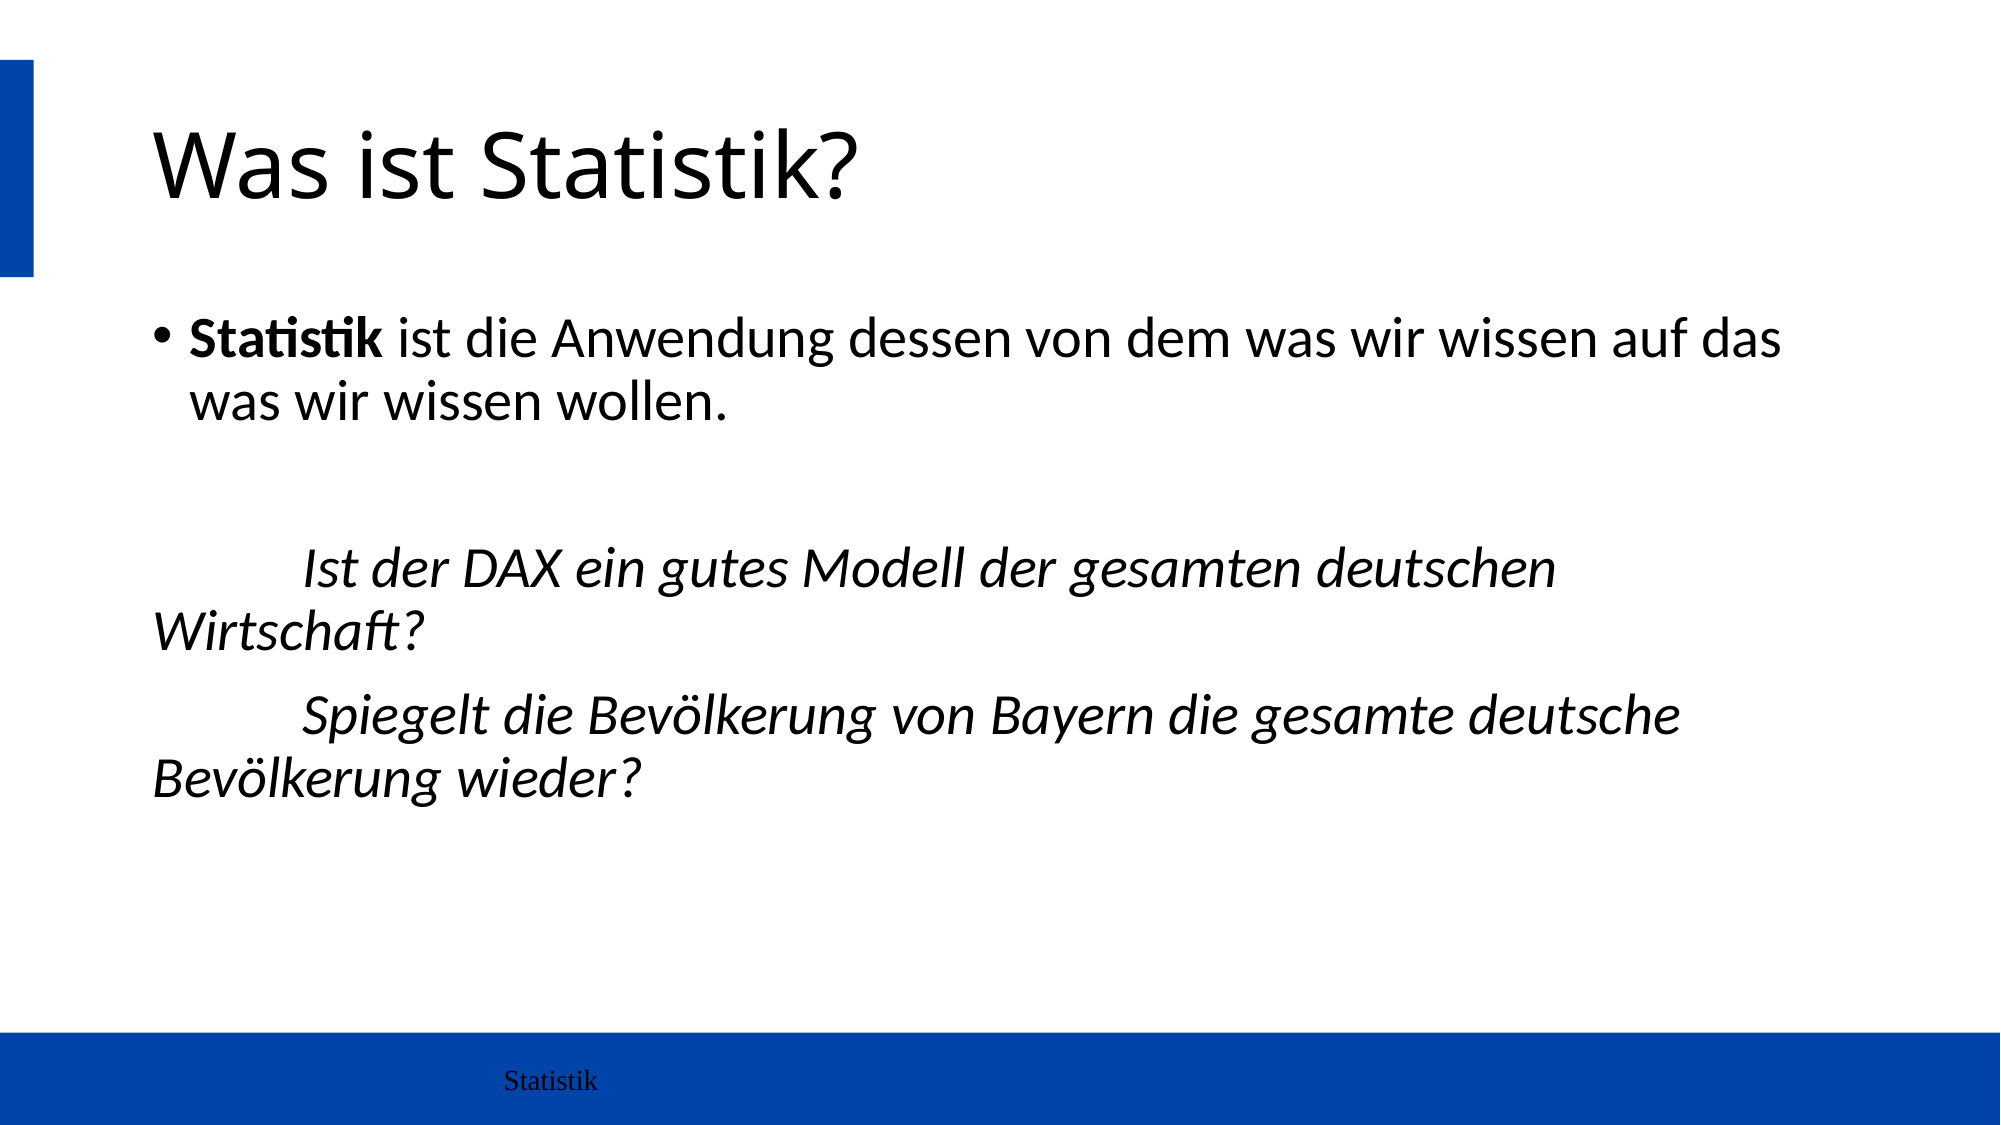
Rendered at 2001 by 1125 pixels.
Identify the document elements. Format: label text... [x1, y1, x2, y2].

list Statistik ist die Anwendung dessen von dem was wir wissen auf das was wir wissen wollen. Ist der DAX ein gutes Modell der gesamten deutschen Wirtschaft? Spiegelt die Bevölkerung von Bayern die gesamte deutsche Bevölkerung wieder? [137, 299, 1863, 1014]
footer Statistik [31, 1048, 1071, 1109]
title Was ist Statistik? [137, 59, 1863, 278]
